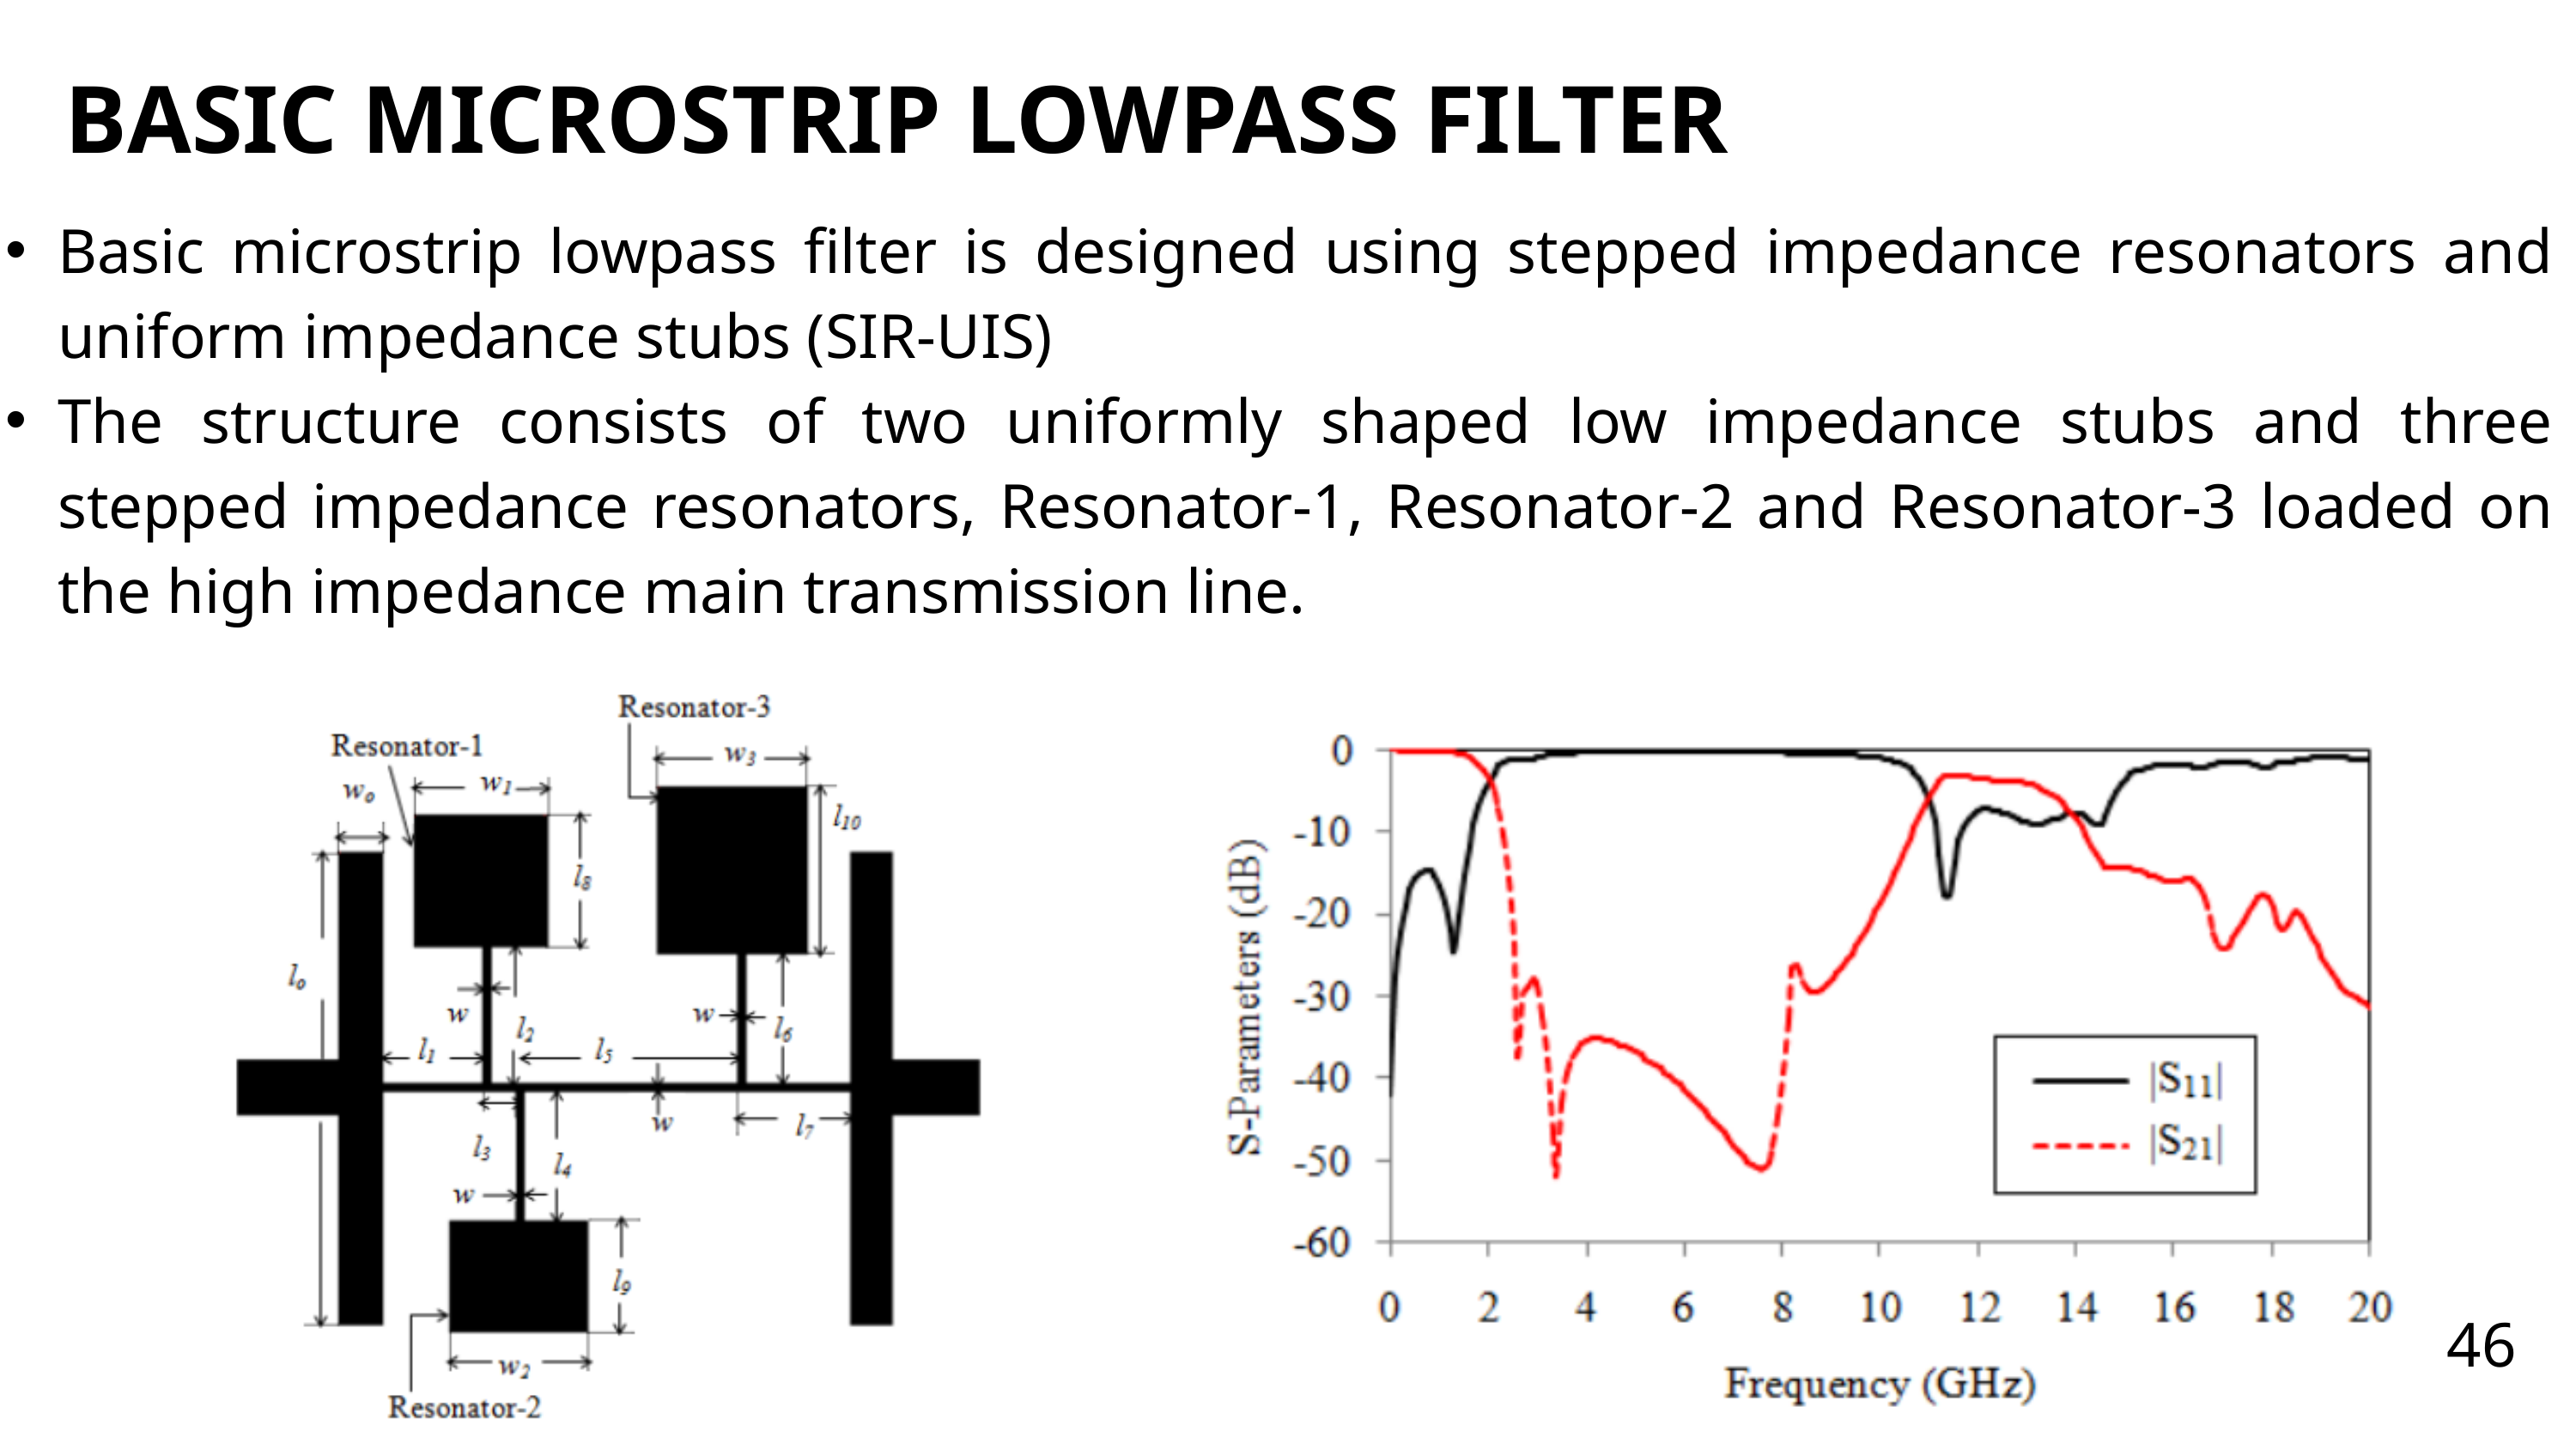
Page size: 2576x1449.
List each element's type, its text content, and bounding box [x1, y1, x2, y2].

text_box [1171, 662, 2410, 1426]
text_box [121, 652, 1058, 1435]
text_box 46 [2409, 1294, 2555, 1379]
text_box Basic microstrip lowpass filter is designed using stepped impedance resonators and uniform impedance stubs (SIR-UIS) The structure consists of two uniformly shaped low impedance stubs and three stepped impedance resonators, Resonator-1, Resonator-2 and Resonator-3 loaded on the high impedance main transmission line. [0, 200, 2555, 627]
text_box BASIC MICROSTRIP LOWPASS FILTER [0, 41, 1841, 173]
